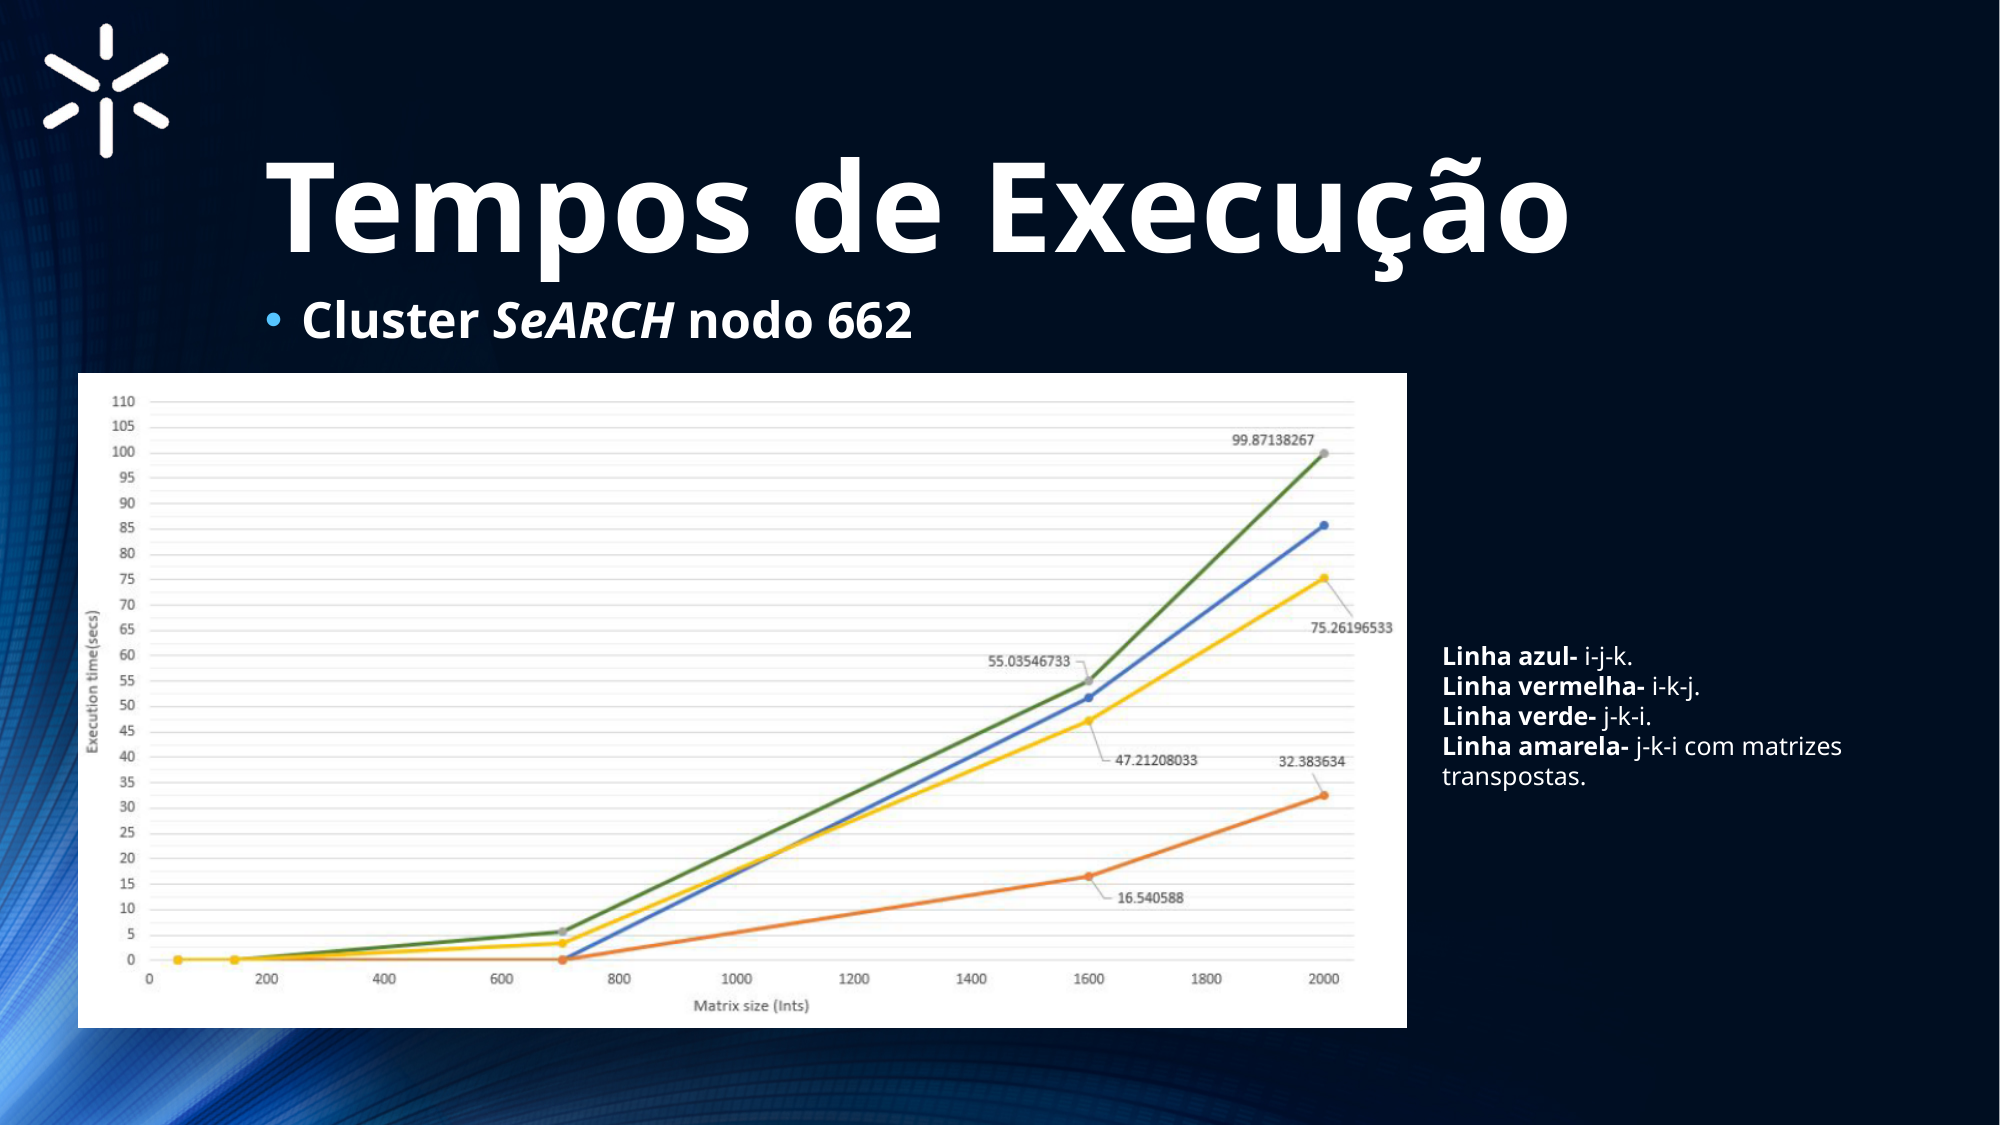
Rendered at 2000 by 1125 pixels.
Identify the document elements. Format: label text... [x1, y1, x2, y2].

title Tempos de Execução [249, 62, 1750, 288]
picture [0, 0, 2000, 1125]
list Cluster SeARCH nodo 662 [249, 287, 981, 373]
text_box Linha azul- i-j-k. Linha vermelha- i-k-j. Linha verde- j-k-i. Linha amarela- j-k-i com matrizes transpostas. [1427, 633, 1995, 798]
